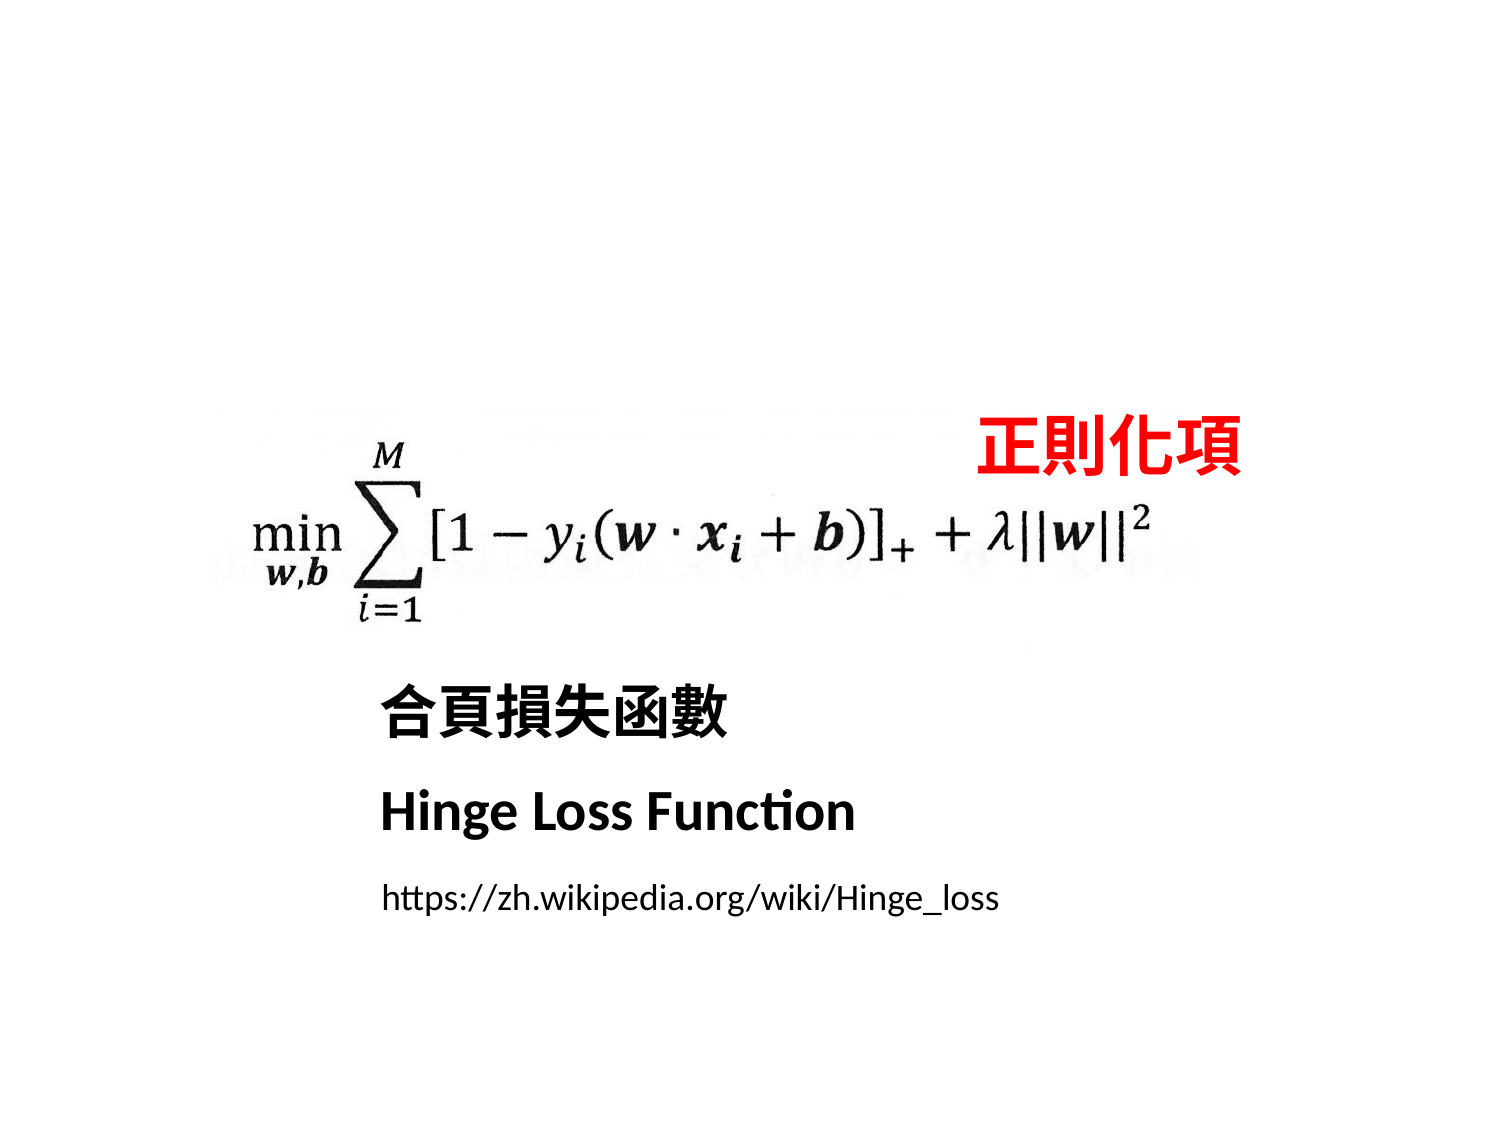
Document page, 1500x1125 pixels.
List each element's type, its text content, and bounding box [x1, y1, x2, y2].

picture [215, 406, 1200, 658]
text_box 正則化項 [960, 396, 1258, 491]
text_box Hinge Loss Function [365, 764, 886, 850]
text_box https://zh.wikipedia.org/wiki/Hinge_loss [366, 865, 1016, 926]
text_box 合頁損失函數 [364, 668, 744, 753]
